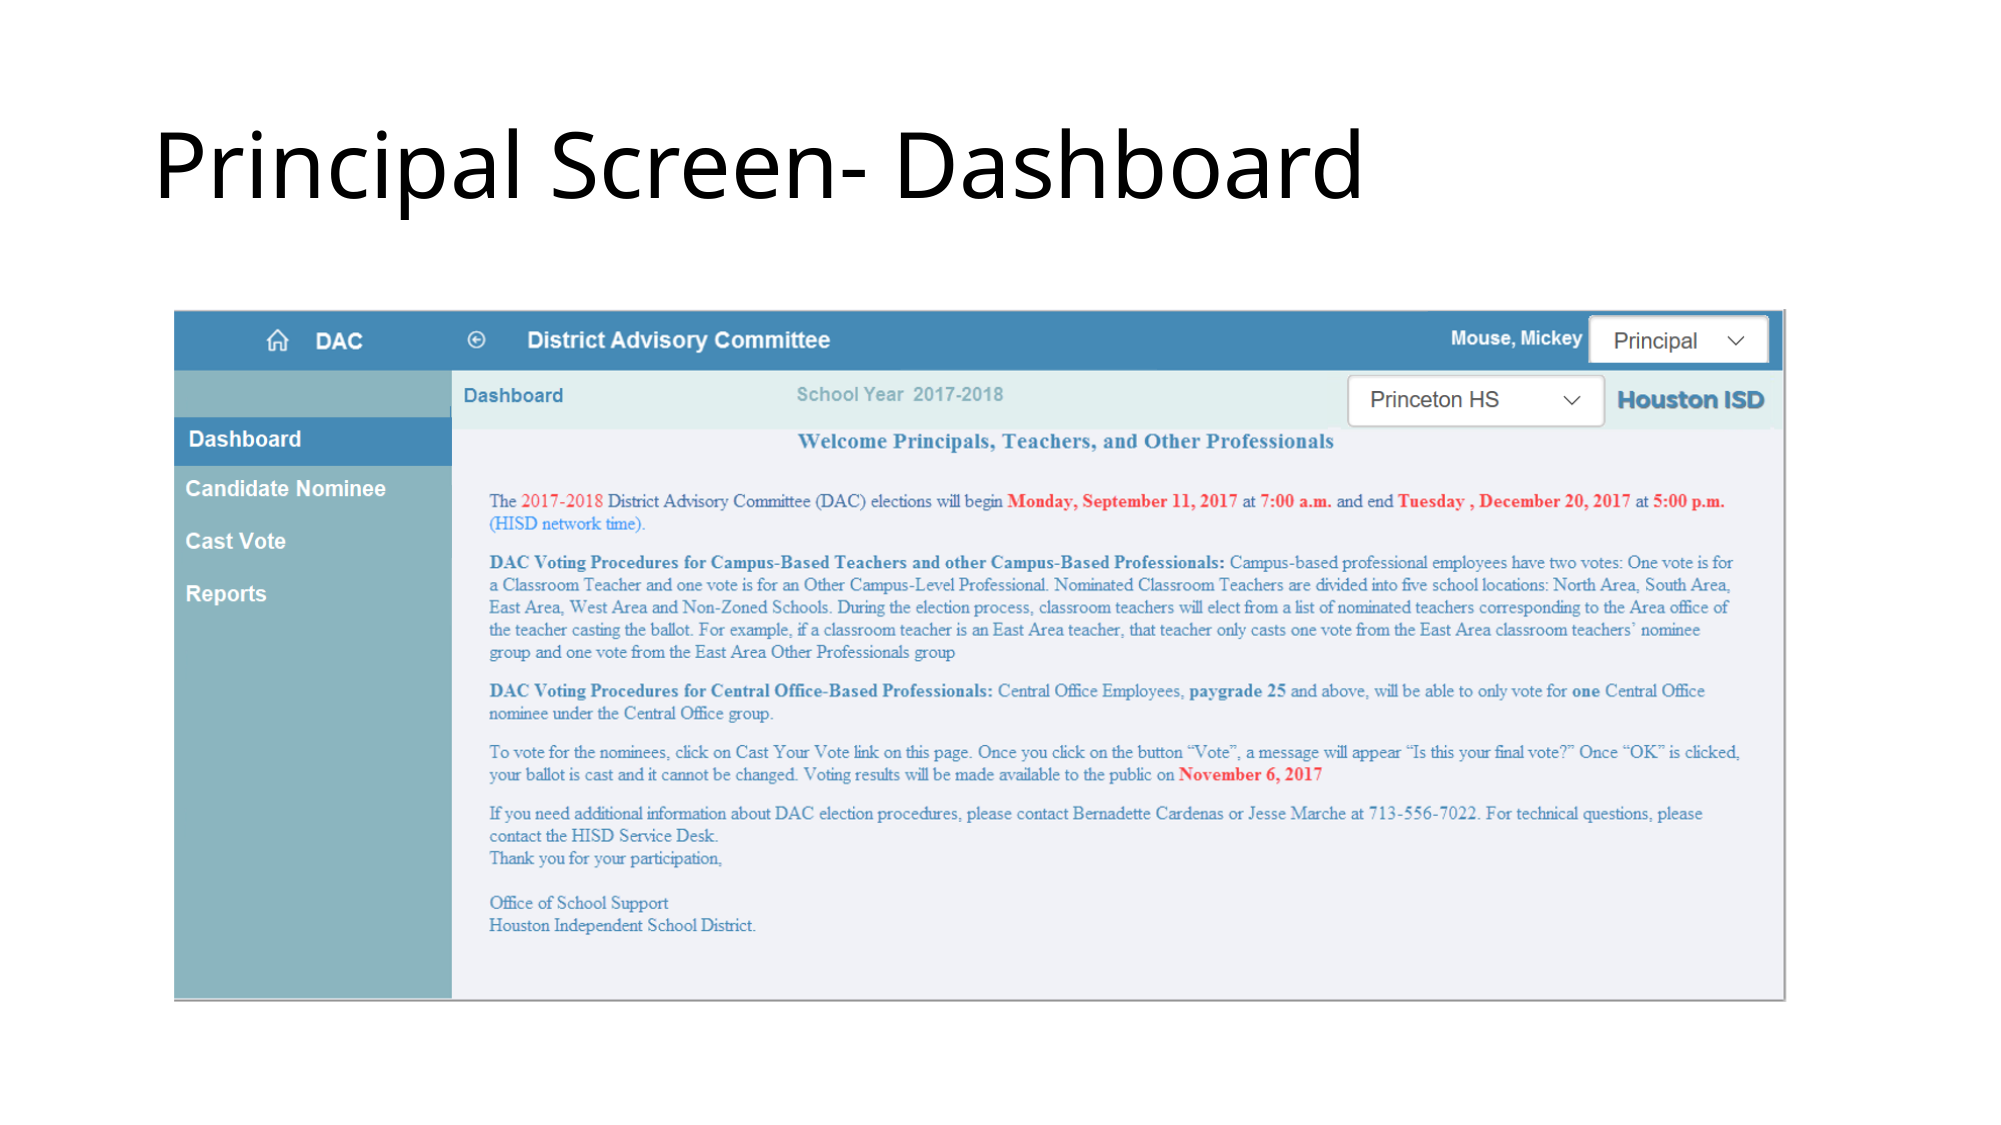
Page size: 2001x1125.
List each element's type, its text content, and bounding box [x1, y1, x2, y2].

title Principal Screen- Dashboard [137, 59, 1863, 278]
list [159, 299, 1840, 1014]
